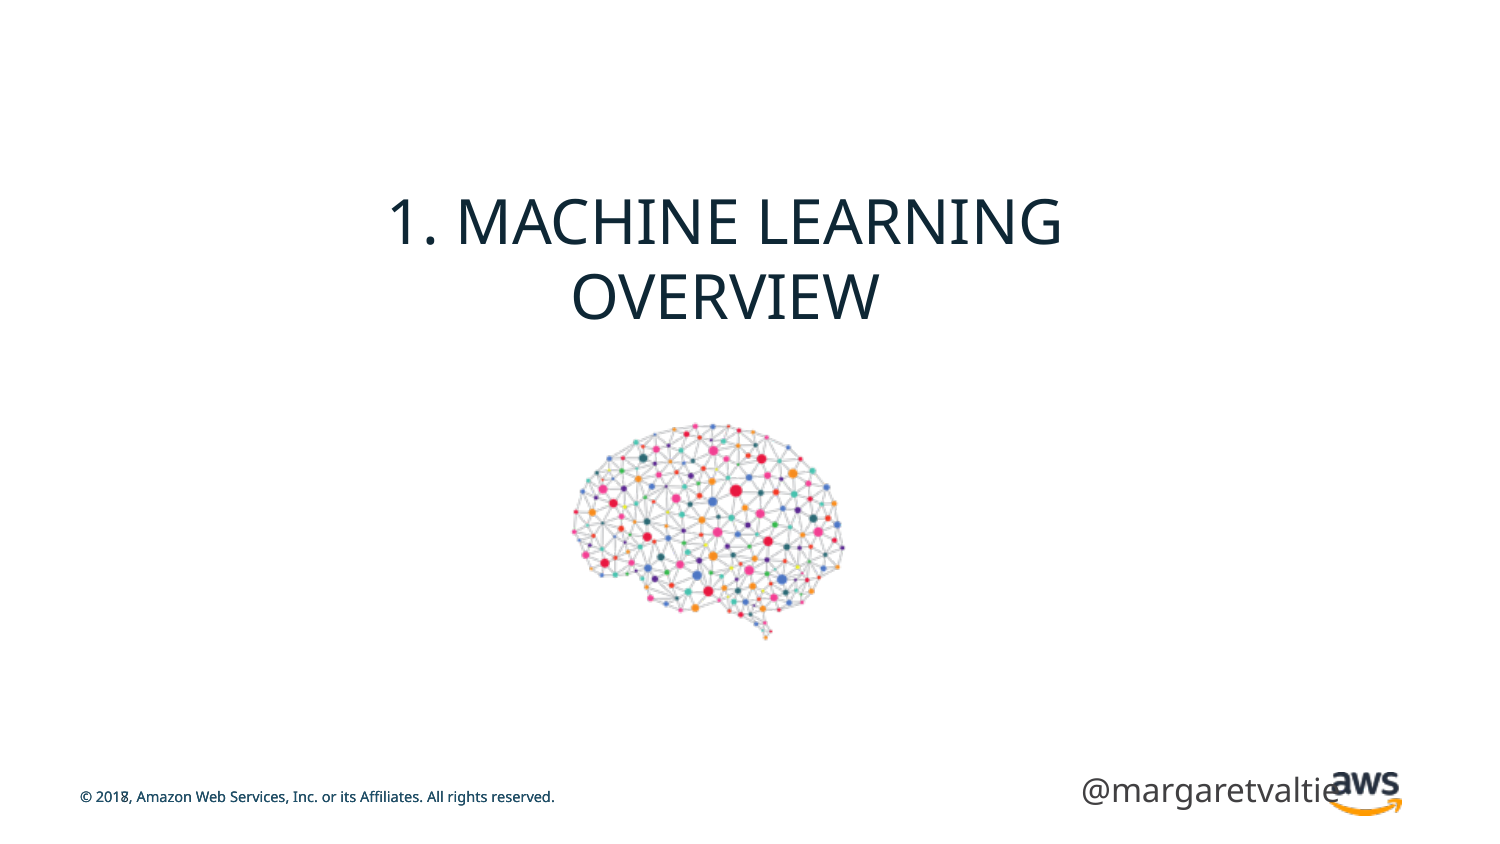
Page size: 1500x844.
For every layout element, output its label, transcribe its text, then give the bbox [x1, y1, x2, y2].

text_box @margaretvaltie [1066, 761, 1500, 833]
title 1. MACHINE LEARNING OVERVIEW [227, 154, 1224, 360]
picture [559, 401, 857, 656]
